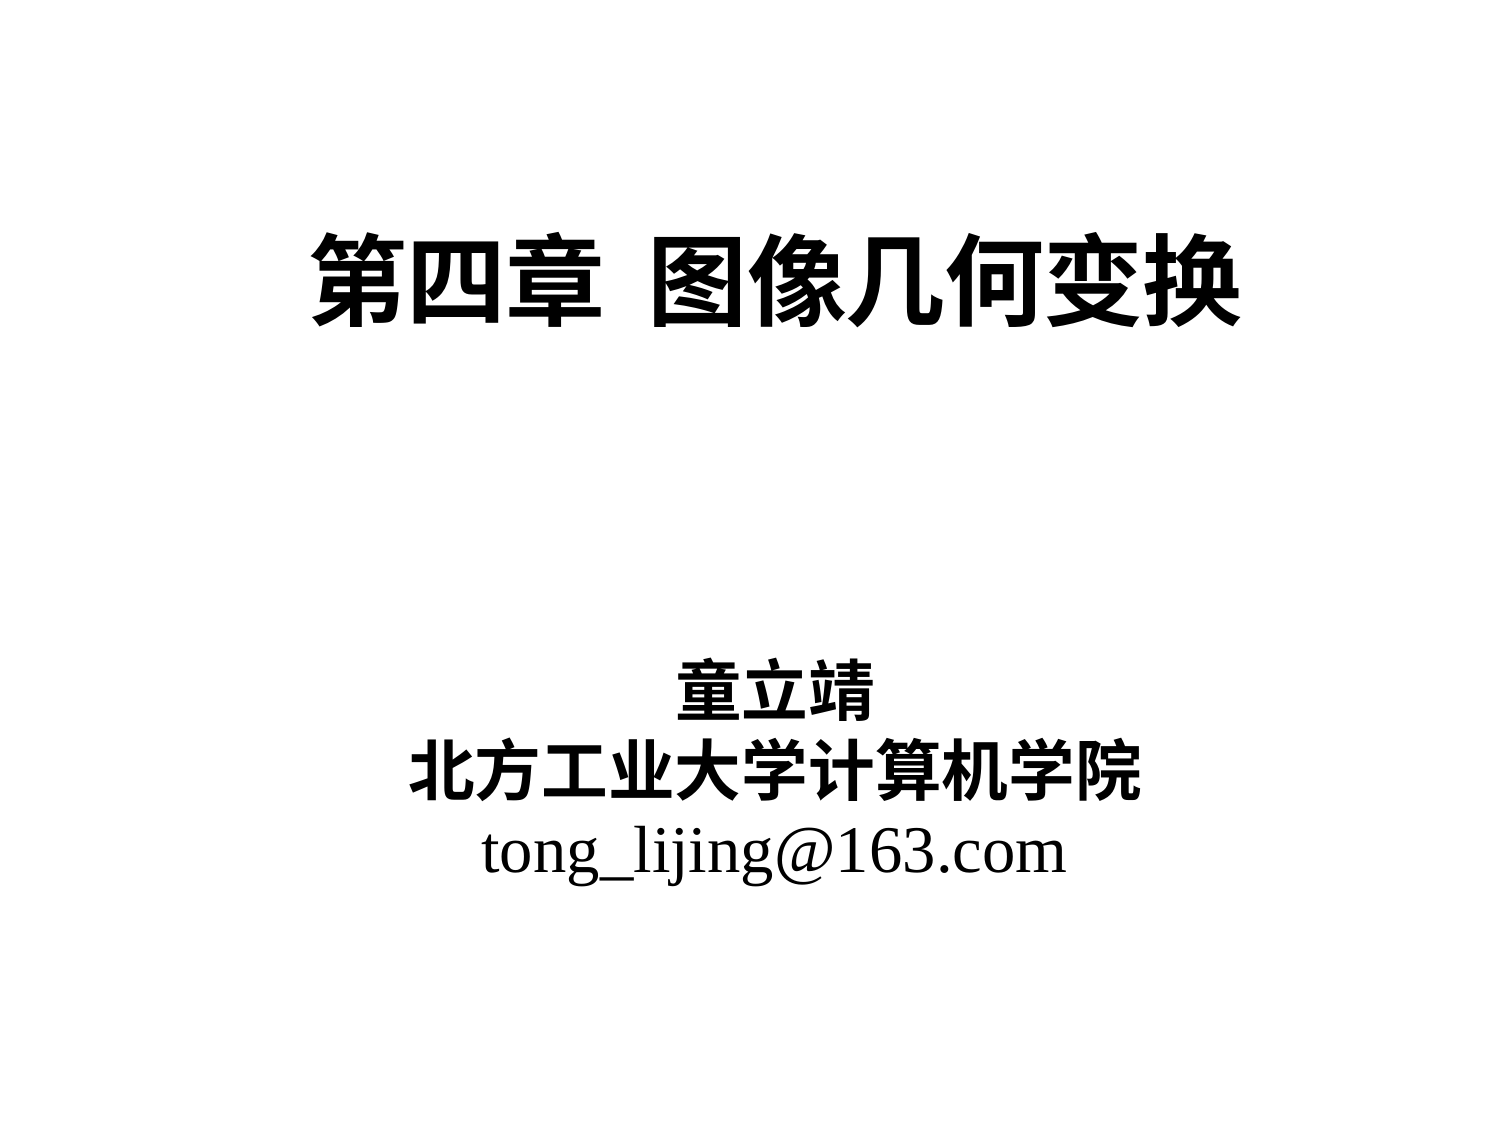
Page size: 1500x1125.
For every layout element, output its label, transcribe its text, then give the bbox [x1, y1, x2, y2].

text_box 童立靖 北方工业大学计算机学院 tong_lijing@163.com [250, 656, 1301, 945]
title 第四章 图像几何变换 [147, 231, 1403, 467]
